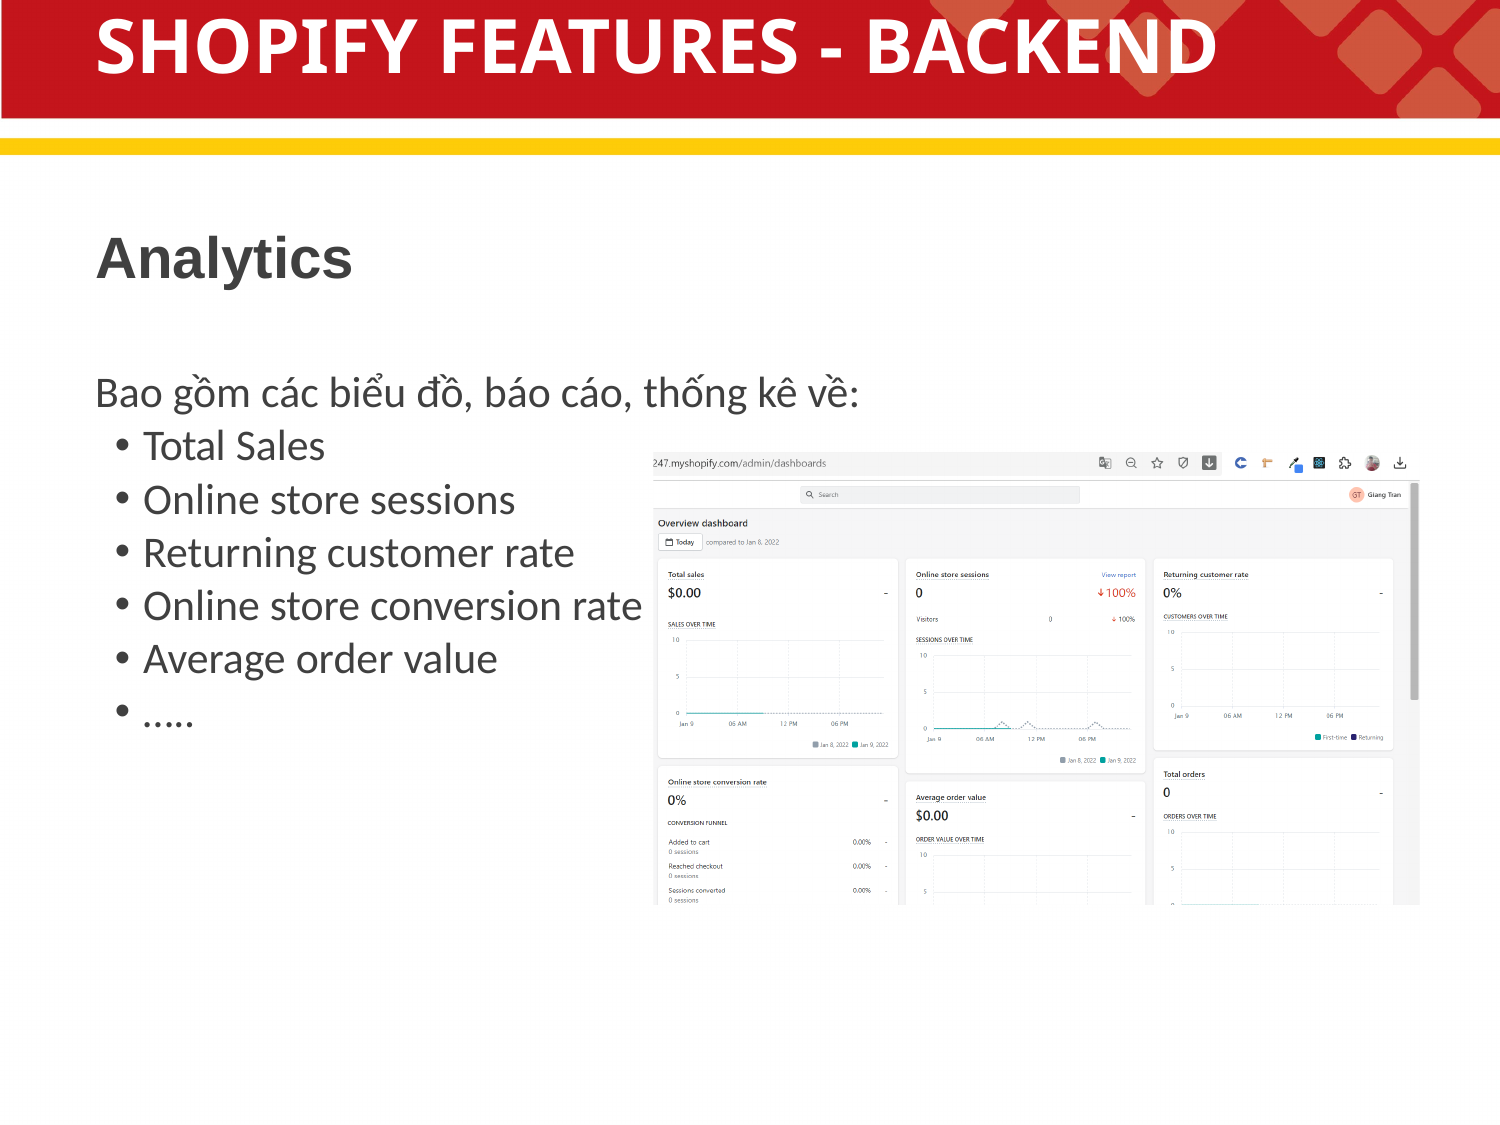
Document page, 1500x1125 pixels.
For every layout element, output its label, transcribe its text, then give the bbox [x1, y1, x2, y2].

list Analytics Bao gồm các biểu đồ, báo cáo, thống kê về: Total Sales Online store sessions Returning customer rate Online store conversion rate Average order value ….. [80, 220, 1397, 1025]
title SHOPIFY FEATURES - BACKEND [80, 0, 1397, 204]
picture [0, 0, 1500, 1125]
